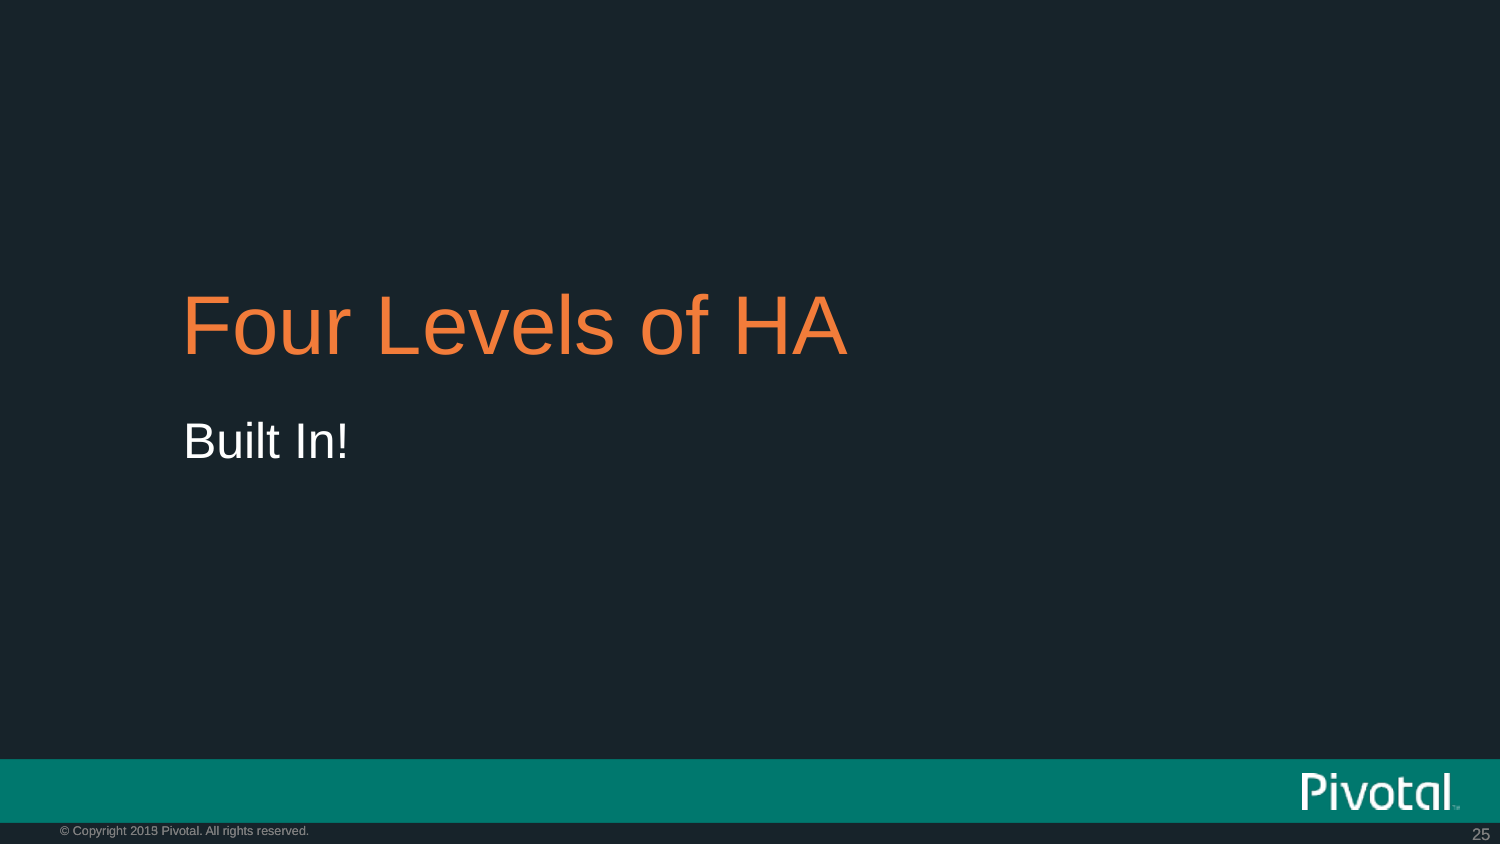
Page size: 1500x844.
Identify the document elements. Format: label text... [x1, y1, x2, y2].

picture [1302, 773, 1460, 810]
title Four Levels of HA [166, 285, 1160, 388]
text_box Built In! [168, 401, 1161, 494]
